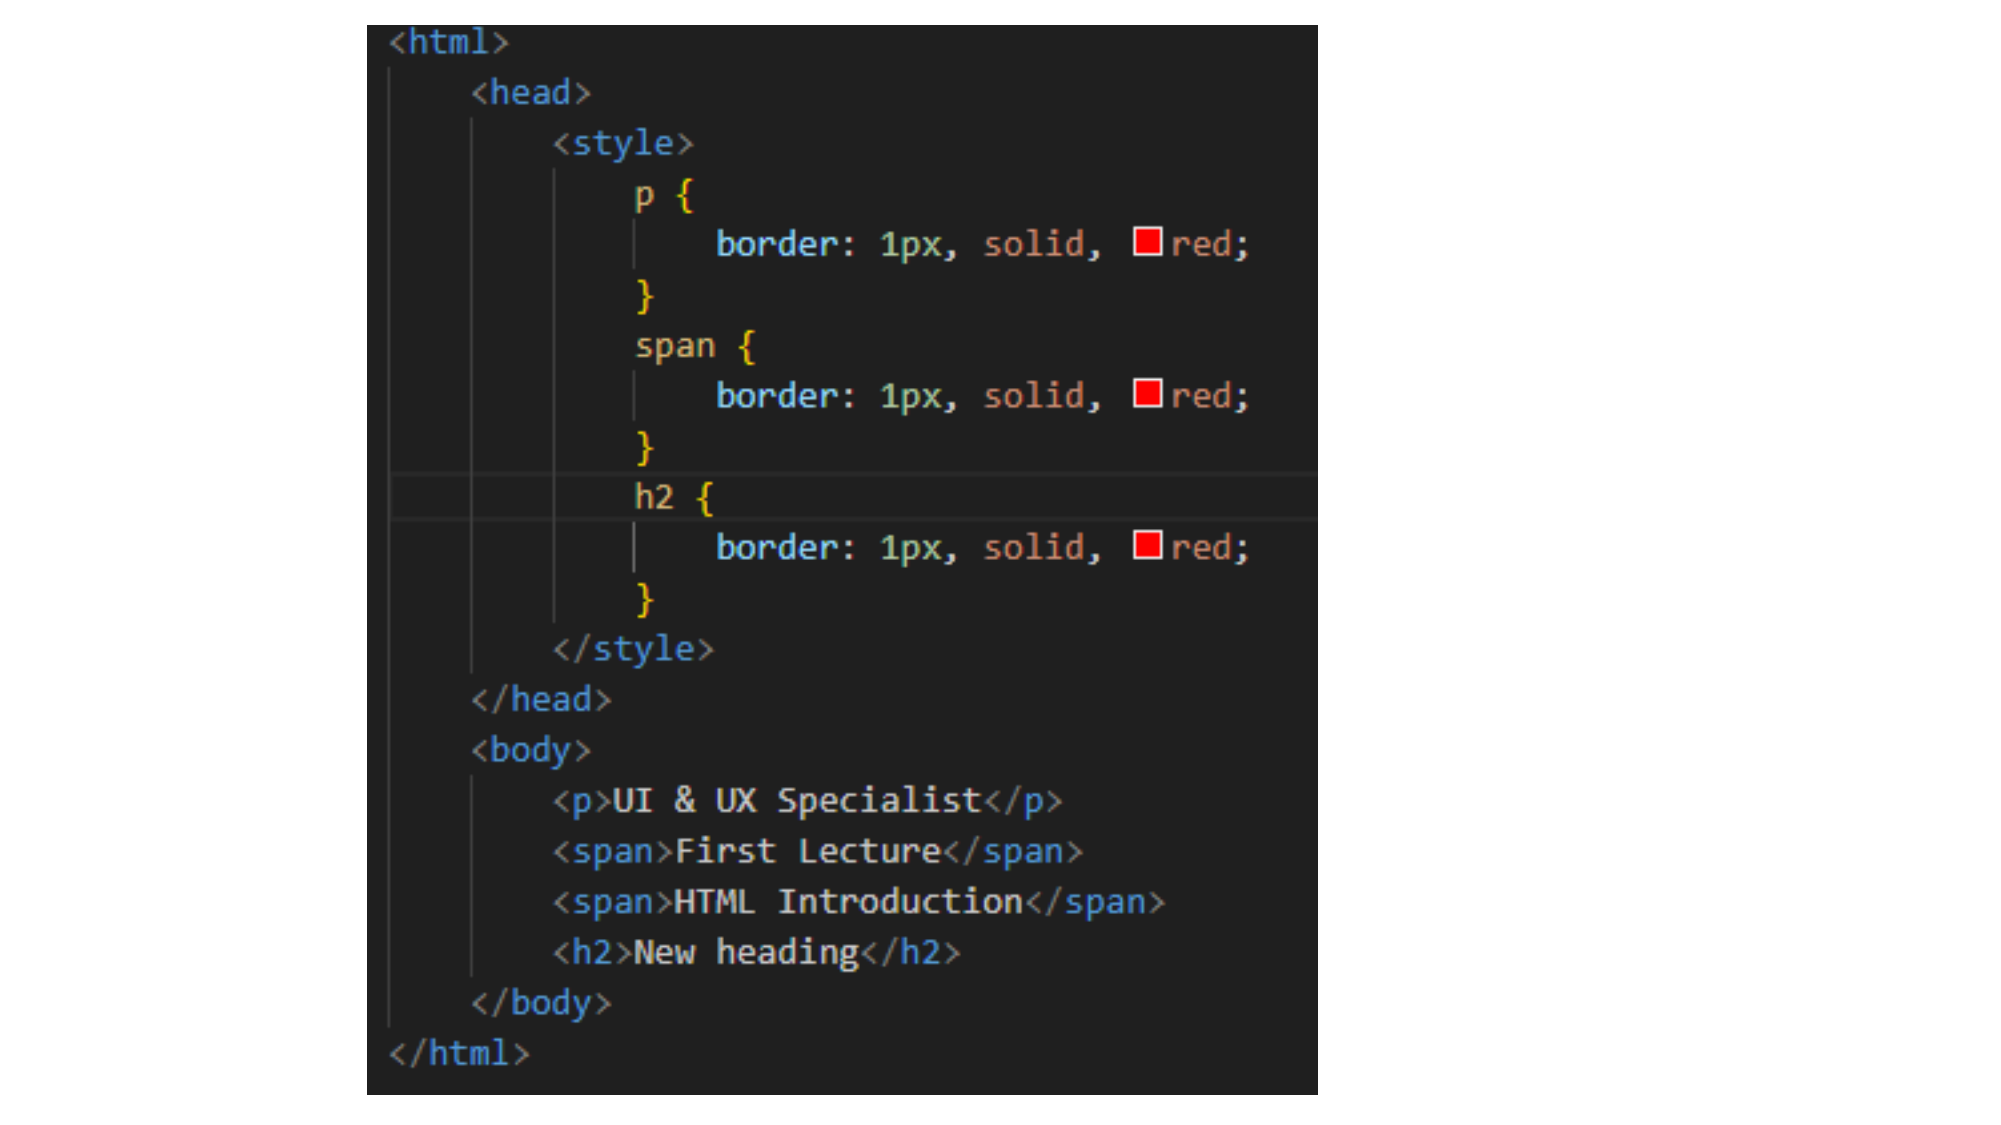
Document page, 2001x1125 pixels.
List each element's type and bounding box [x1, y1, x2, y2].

picture [367, 25, 1318, 1095]
